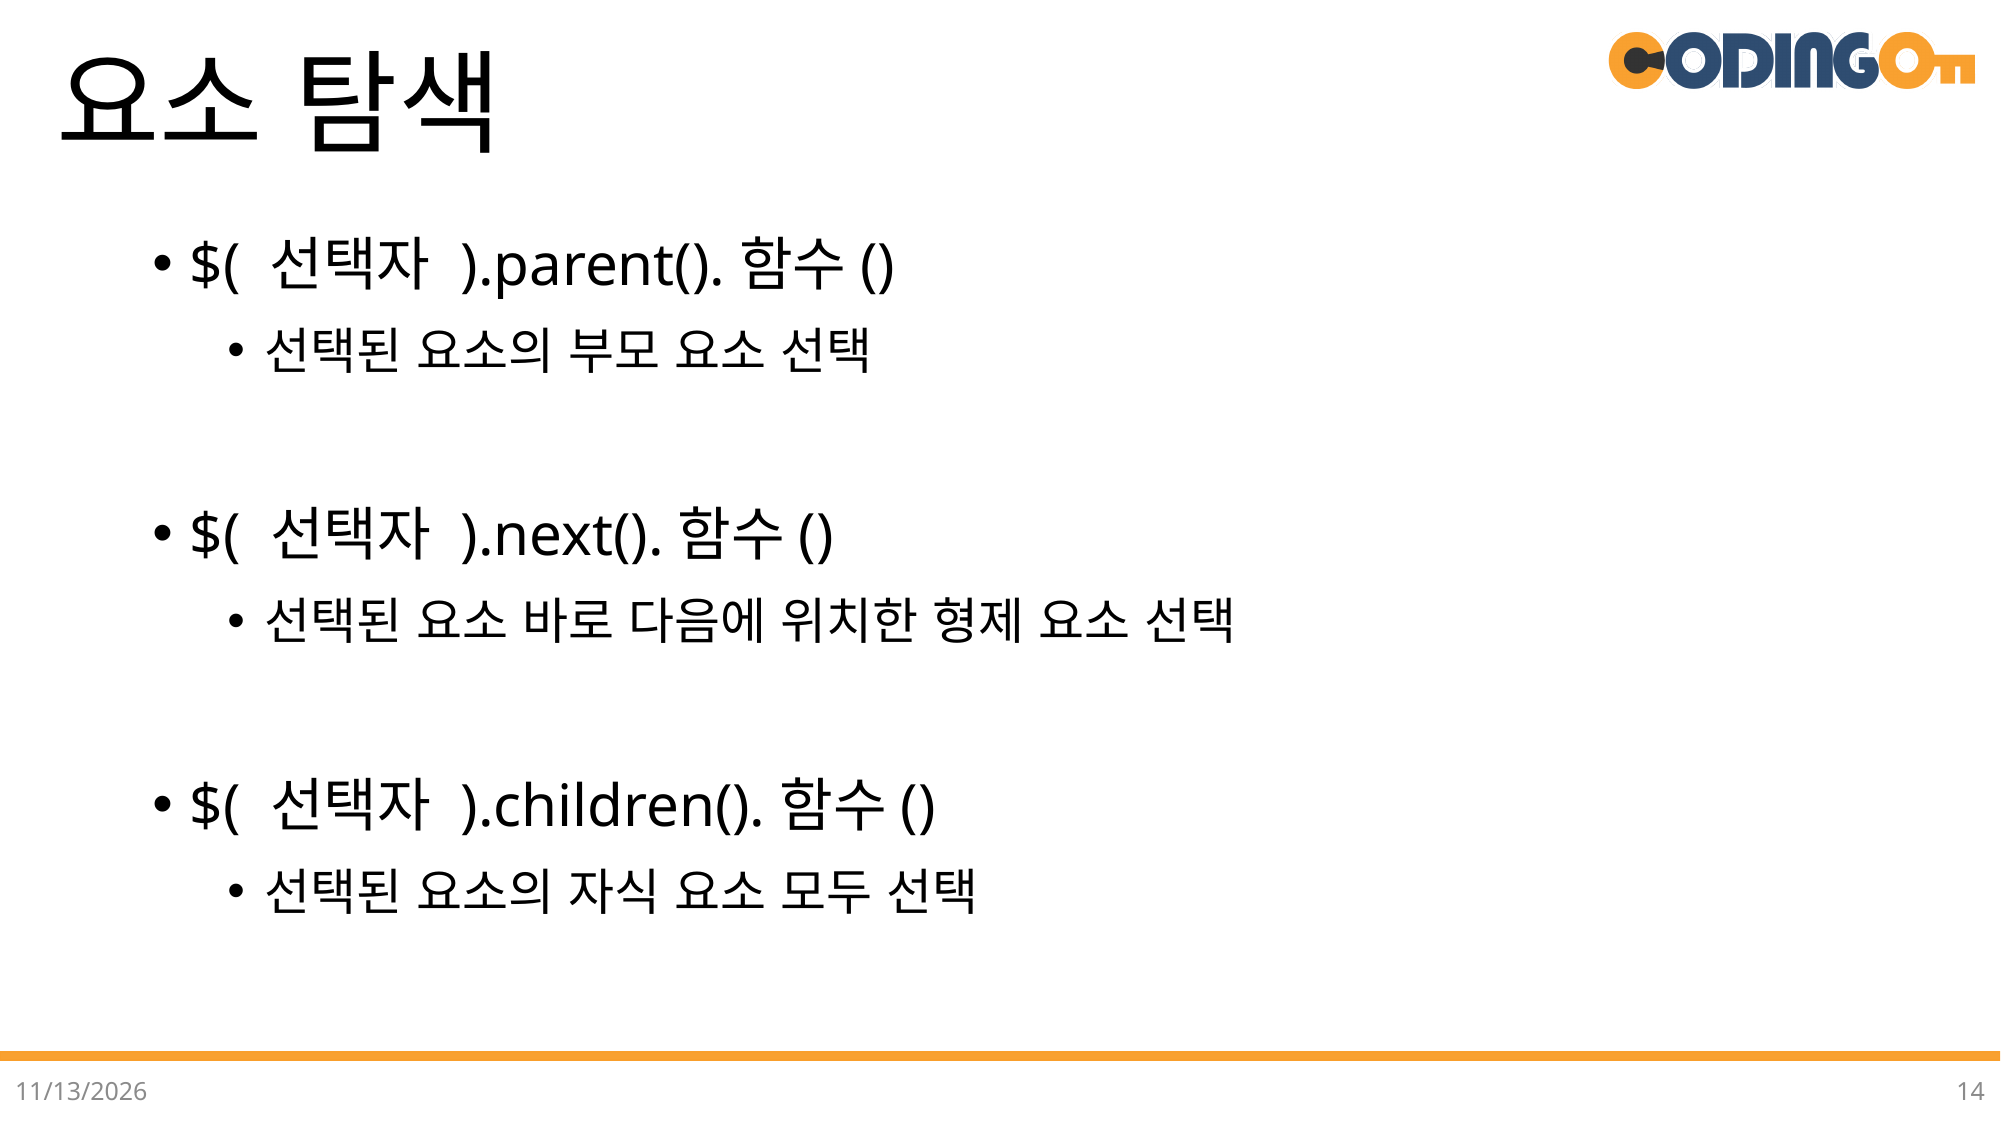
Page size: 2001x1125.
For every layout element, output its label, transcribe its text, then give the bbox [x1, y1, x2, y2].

title 요소 탐색 [41, 0, 1767, 218]
list $( 선택자 ).parent().함수() 선택된 요소의 부모 요소 선택 $( 선택자 ).next().함수() 선택된 요소 바로 다음에 위치한 형제 요소 선택 $( 선택자 ).children().함수() 선택된 요소의 자식 요소 모두 선택 [137, 205, 1863, 953]
slide_number 14 [1550, 1062, 2000, 1123]
picture [1767, 22, 1981, 99]
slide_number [0, 1062, 450, 1123]
